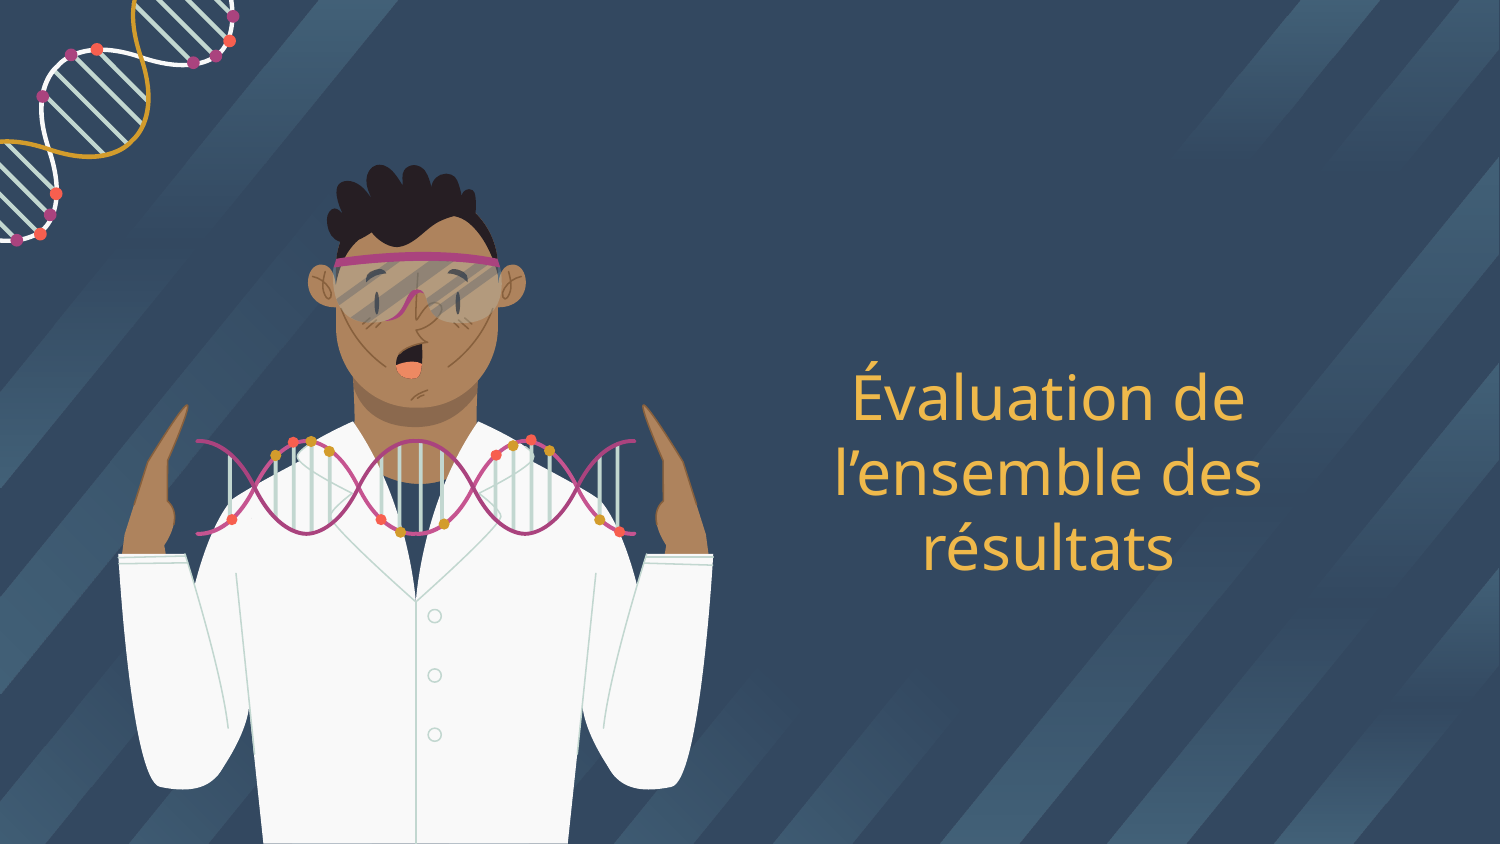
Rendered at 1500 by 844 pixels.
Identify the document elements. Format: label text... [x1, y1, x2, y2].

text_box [118, 164, 714, 844]
title Évaluation de l’ensemble des résultats [743, 224, 1354, 718]
